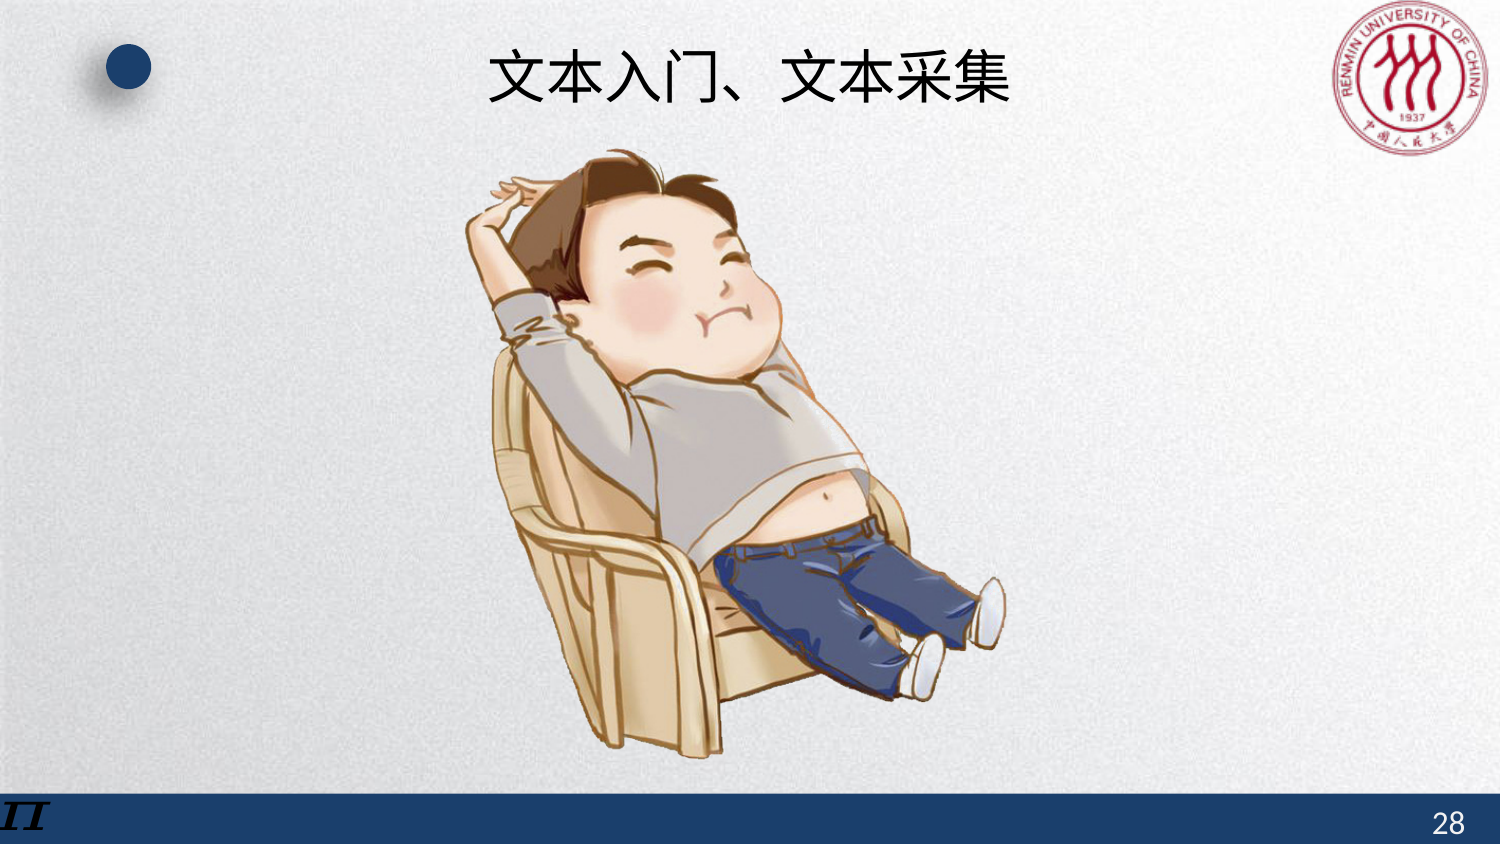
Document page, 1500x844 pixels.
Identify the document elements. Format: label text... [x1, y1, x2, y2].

picture [0, 0, 1500, 793]
title 文本入门、文本采集 [75, 33, 1425, 116]
